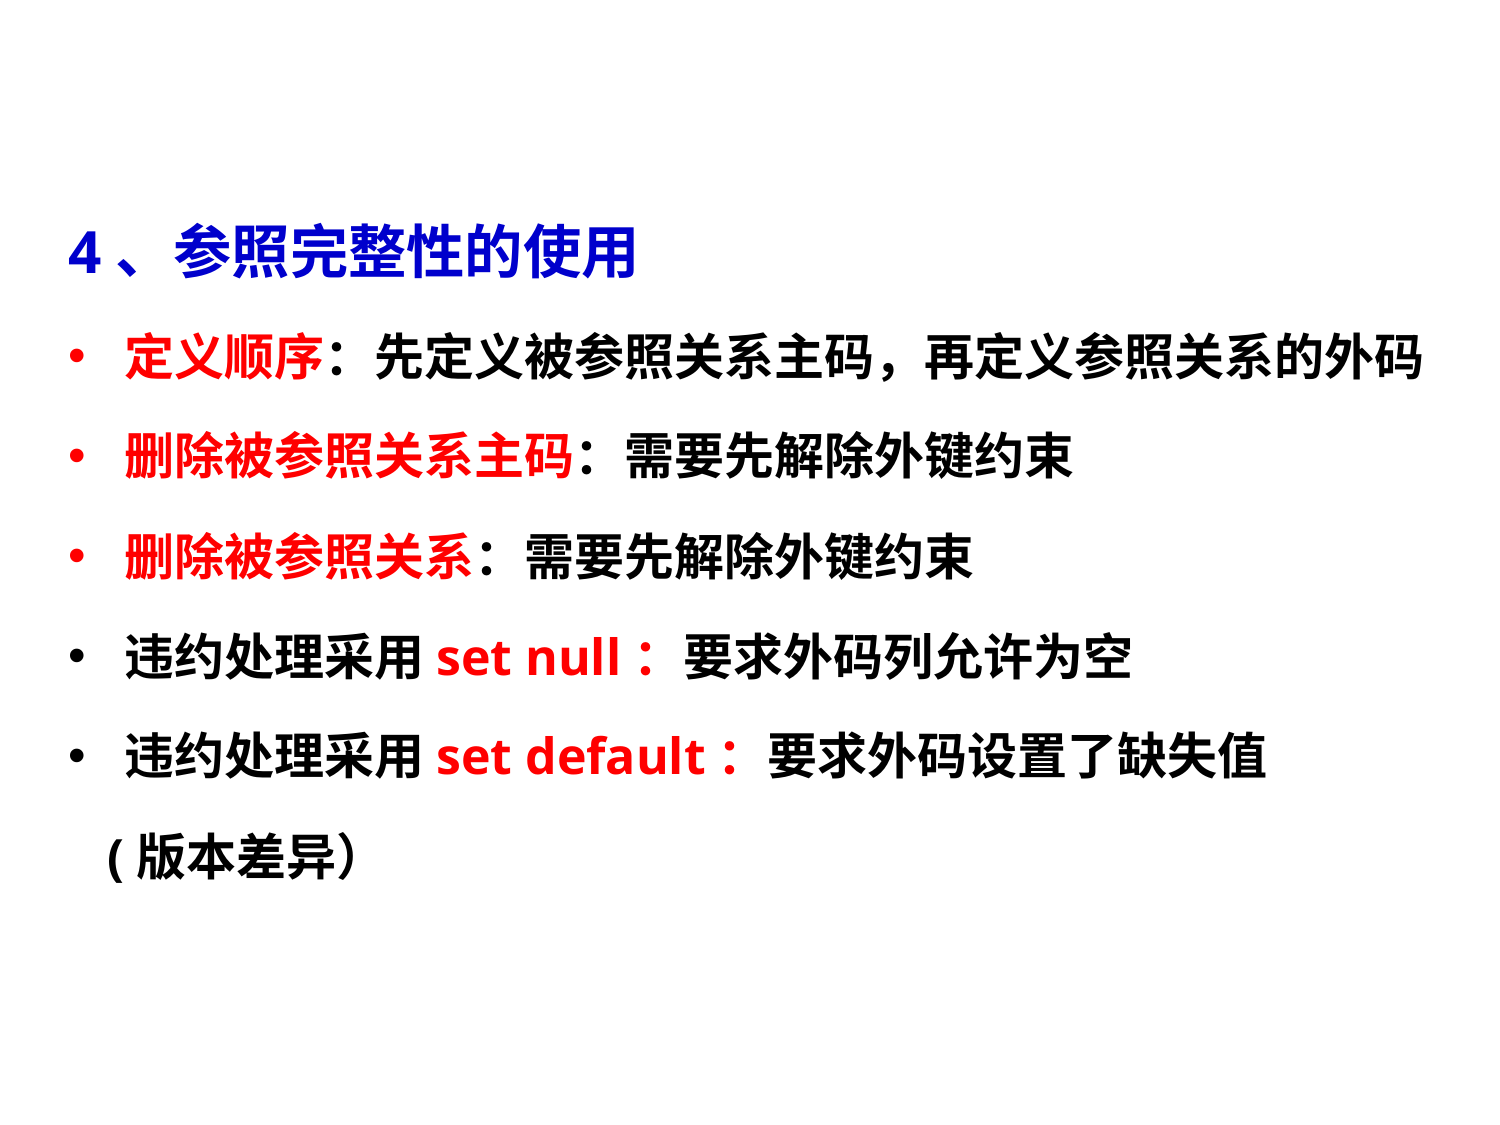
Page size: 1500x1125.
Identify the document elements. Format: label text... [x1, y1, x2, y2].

list 4、参照完整性的使用 定义顺序：先定义被参照关系主码，再定义参照关系的外码 删除被参照关系主码：需要先解除外键约束 删除被参照关系：需要先解除外键约束 违约处理采用set null：要求外码列允许为空 违约处理采用set default：要求外码设置了缺失值 (版本差异） [53, 172, 1459, 953]
